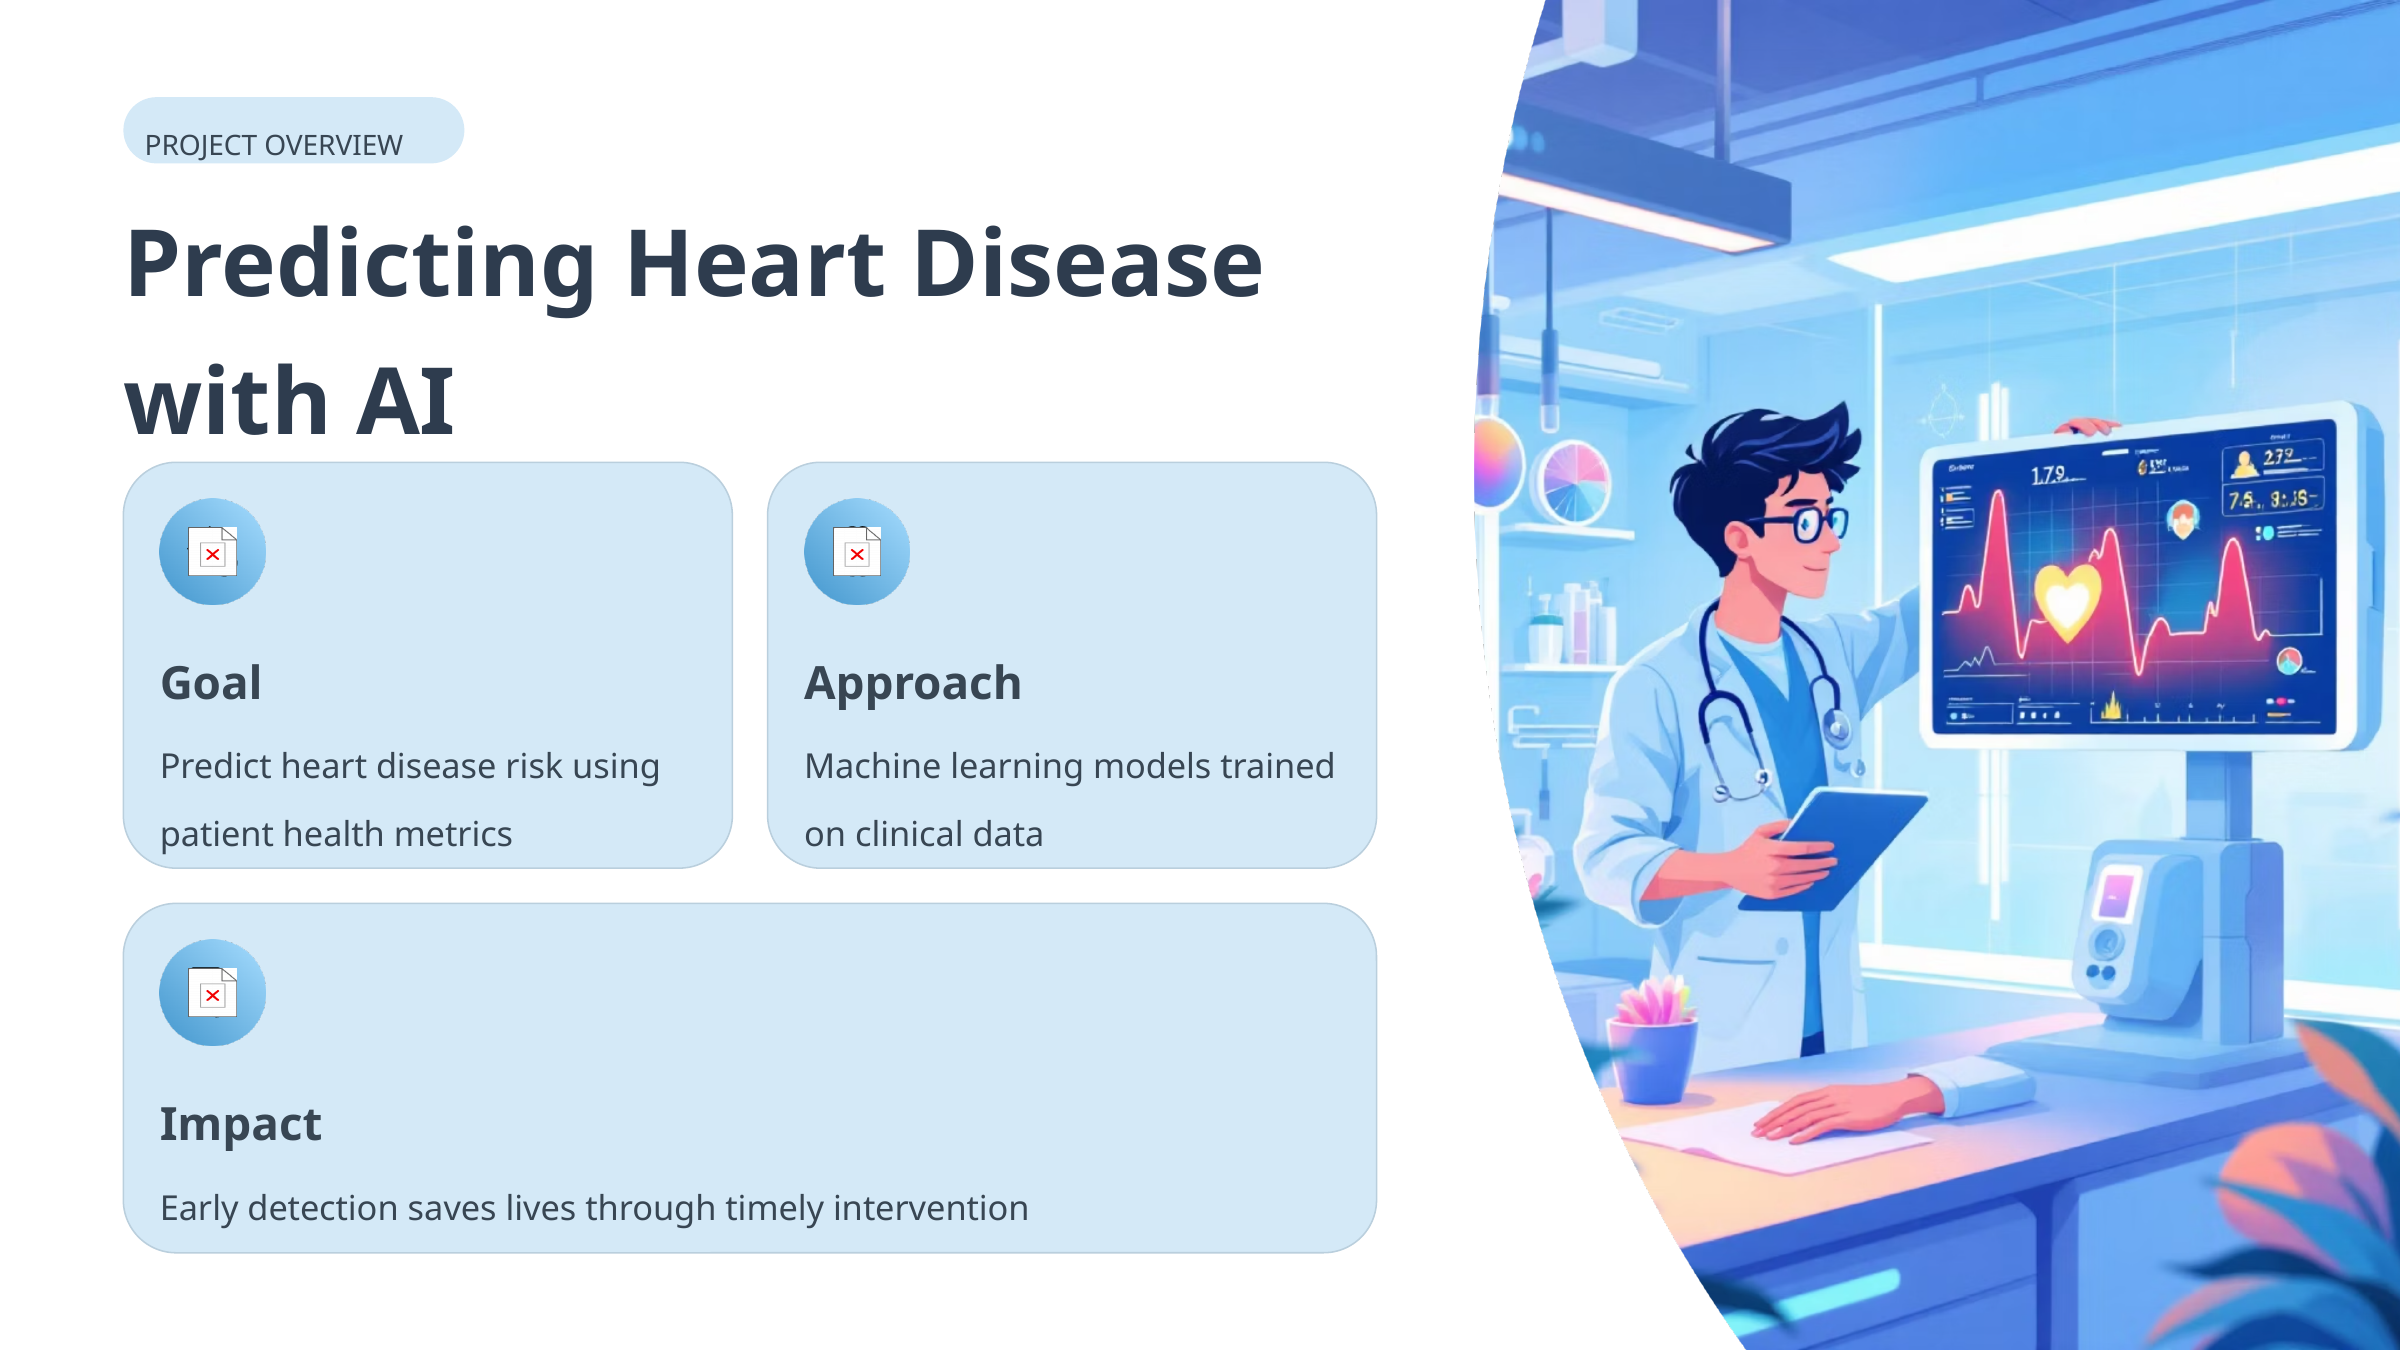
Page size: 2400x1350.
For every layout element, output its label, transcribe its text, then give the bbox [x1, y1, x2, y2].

text_box Predicting Heart Disease with AI [123, 177, 1377, 410]
text_box Machine learning models trained on clinical data [804, 718, 1341, 832]
text_box Predict heart disease risk using patient health metrics [159, 718, 696, 832]
text_box PROJECT OVERVIEW [144, 107, 444, 153]
picture [803, 498, 911, 605]
text_box Goal [159, 639, 624, 698]
text_box Impact [159, 1080, 624, 1139]
picture [159, 939, 266, 1046]
text_box [767, 462, 1377, 869]
text_box [123, 462, 733, 869]
text_box Approach [804, 639, 1268, 698]
picture [1454, 0, 2400, 1350]
text_box [123, 97, 465, 164]
text_box [123, 903, 1377, 1253]
text_box Early detection saves lives through timely intervention [159, 1159, 1341, 1217]
picture [159, 498, 266, 605]
